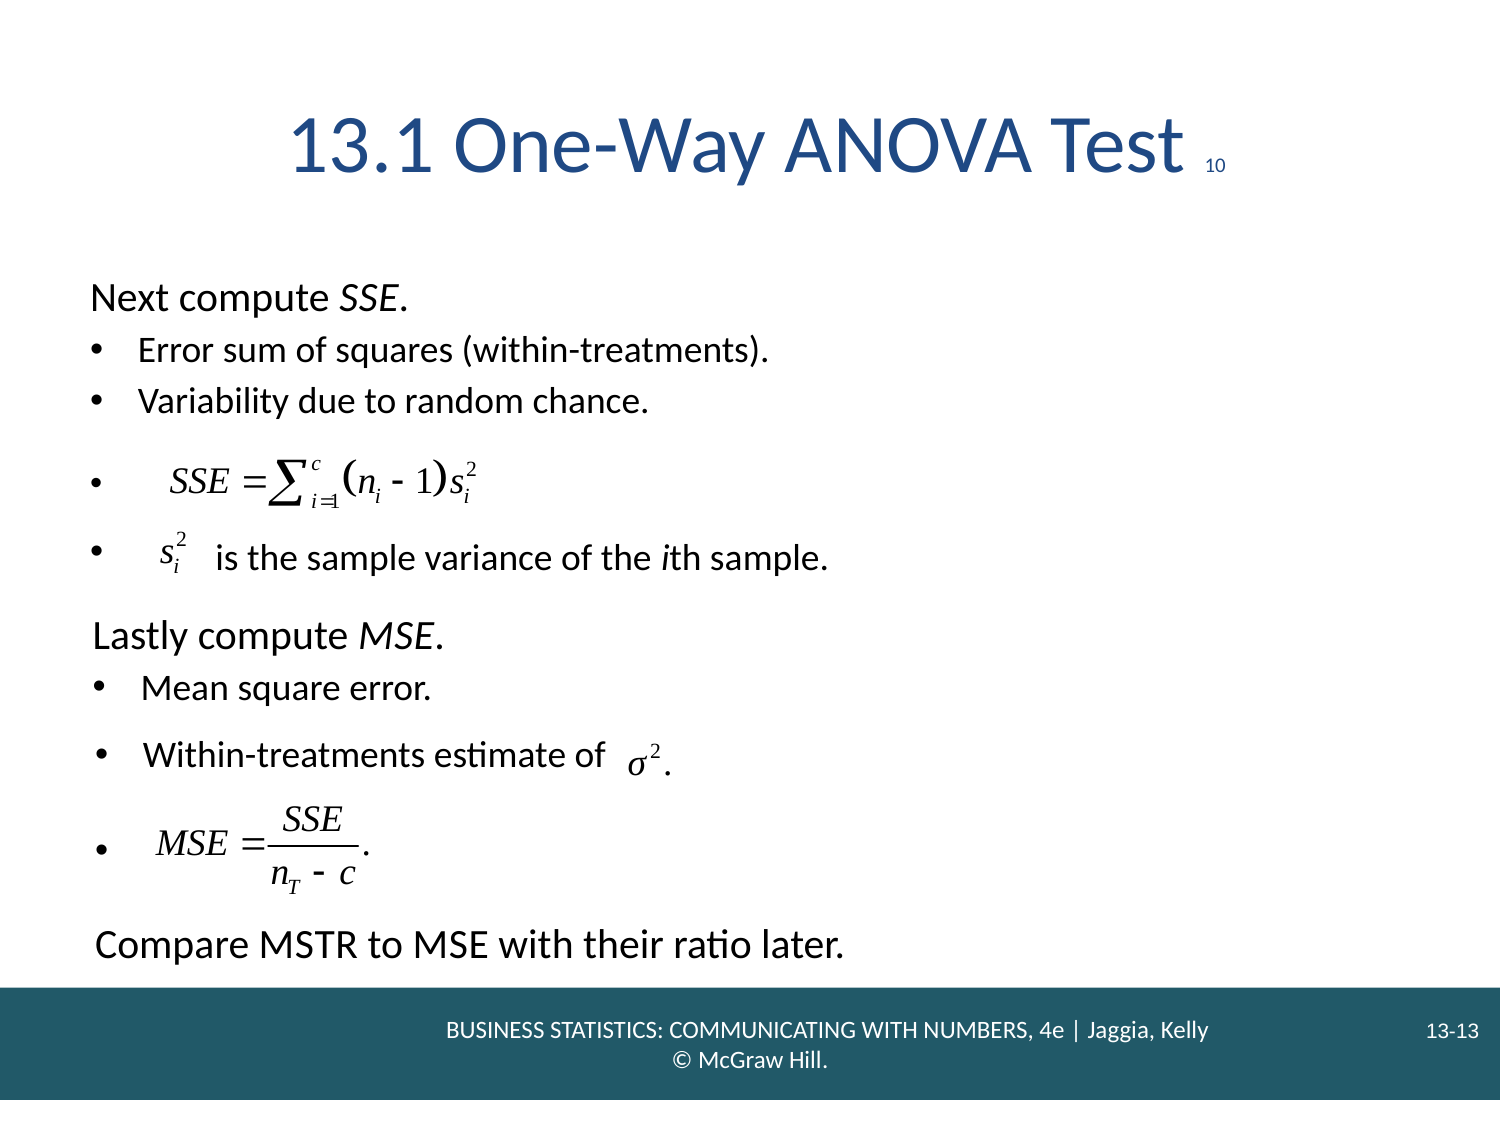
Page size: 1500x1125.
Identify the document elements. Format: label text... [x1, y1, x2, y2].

list [75, 525, 146, 588]
list Lastly compute M S E. Mean square error. [77, 600, 1428, 721]
list [79, 819, 145, 873]
list Compare M S T R to M S E with their ratio later. [79, 909, 1313, 982]
list is the sample variance of the ith sample. [200, 525, 1401, 588]
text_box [150, 796, 374, 900]
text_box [165, 447, 485, 515]
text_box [624, 735, 675, 782]
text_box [154, 523, 191, 579]
list Within-treatments estimate of [79, 727, 630, 787]
list [75, 454, 155, 512]
list Next compute S S E. Error sum of squares (within-treatments). Variability due to random chance. [75, 262, 1425, 433]
title 13.1 One-Way ANOVA Test 10 [75, 45, 1438, 233]
